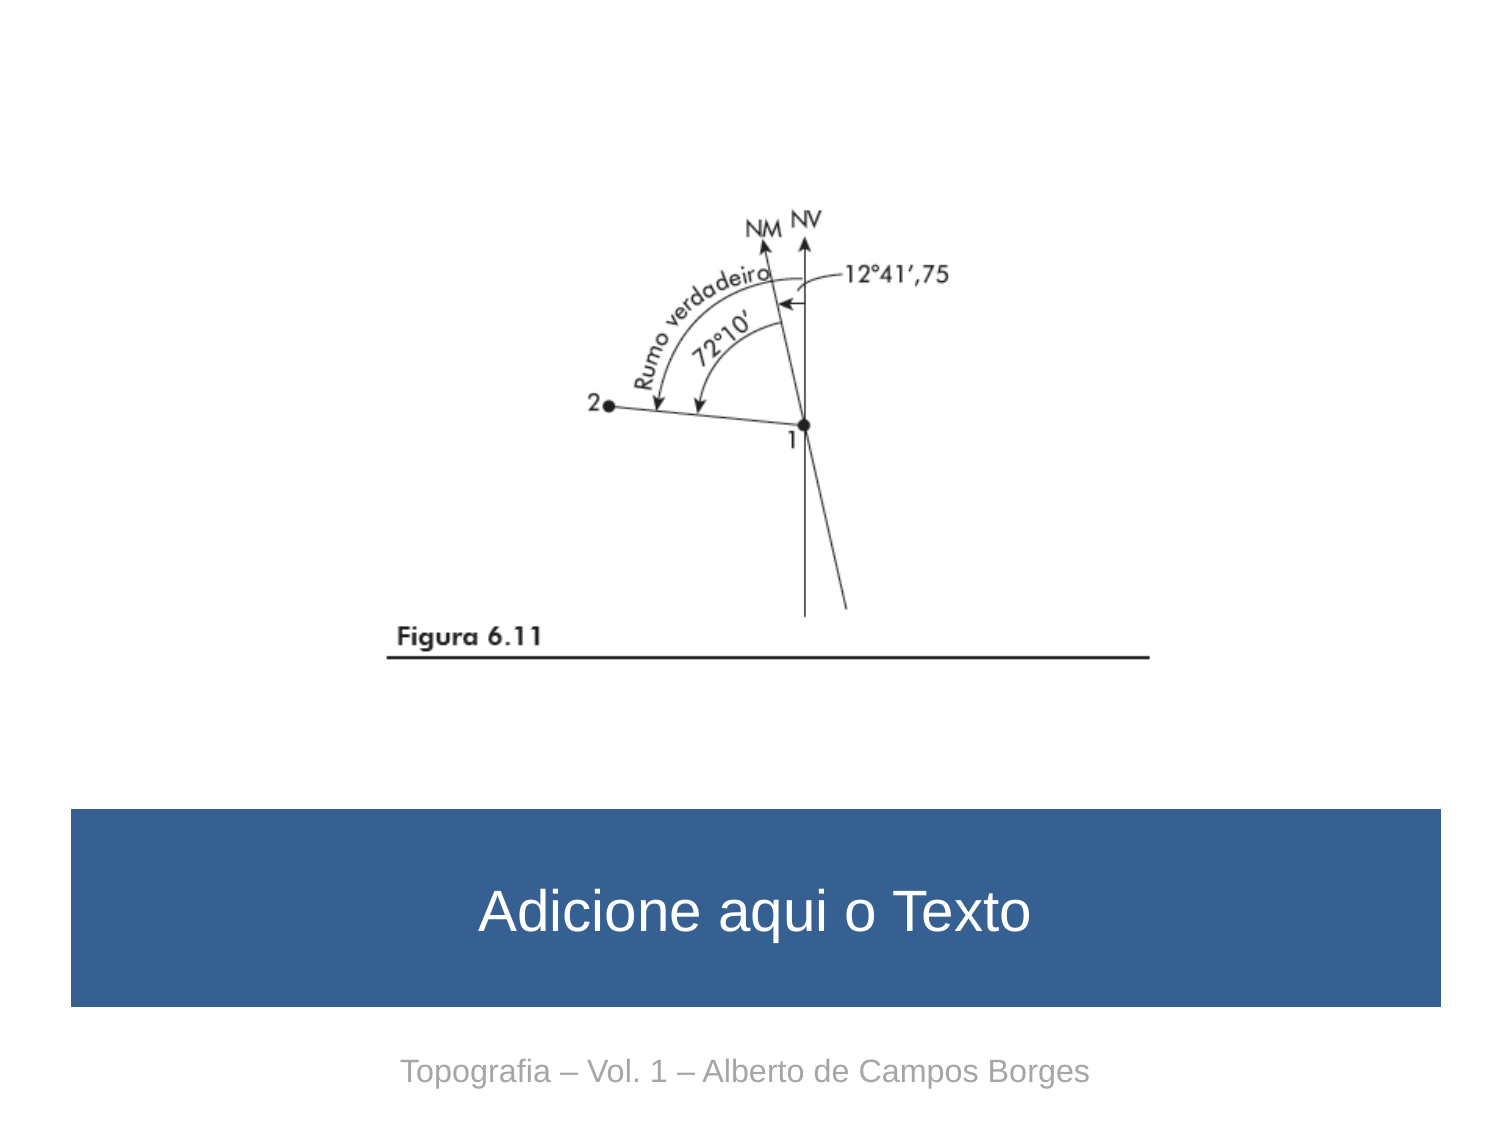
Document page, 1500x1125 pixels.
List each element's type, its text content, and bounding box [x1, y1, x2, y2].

text_box Adicione aqui o Texto [70, 808, 1442, 1008]
footer Topografia – Vol. 1 – Alberto de Campos Borges [0, 1042, 1500, 1103]
picture [347, 184, 1164, 673]
